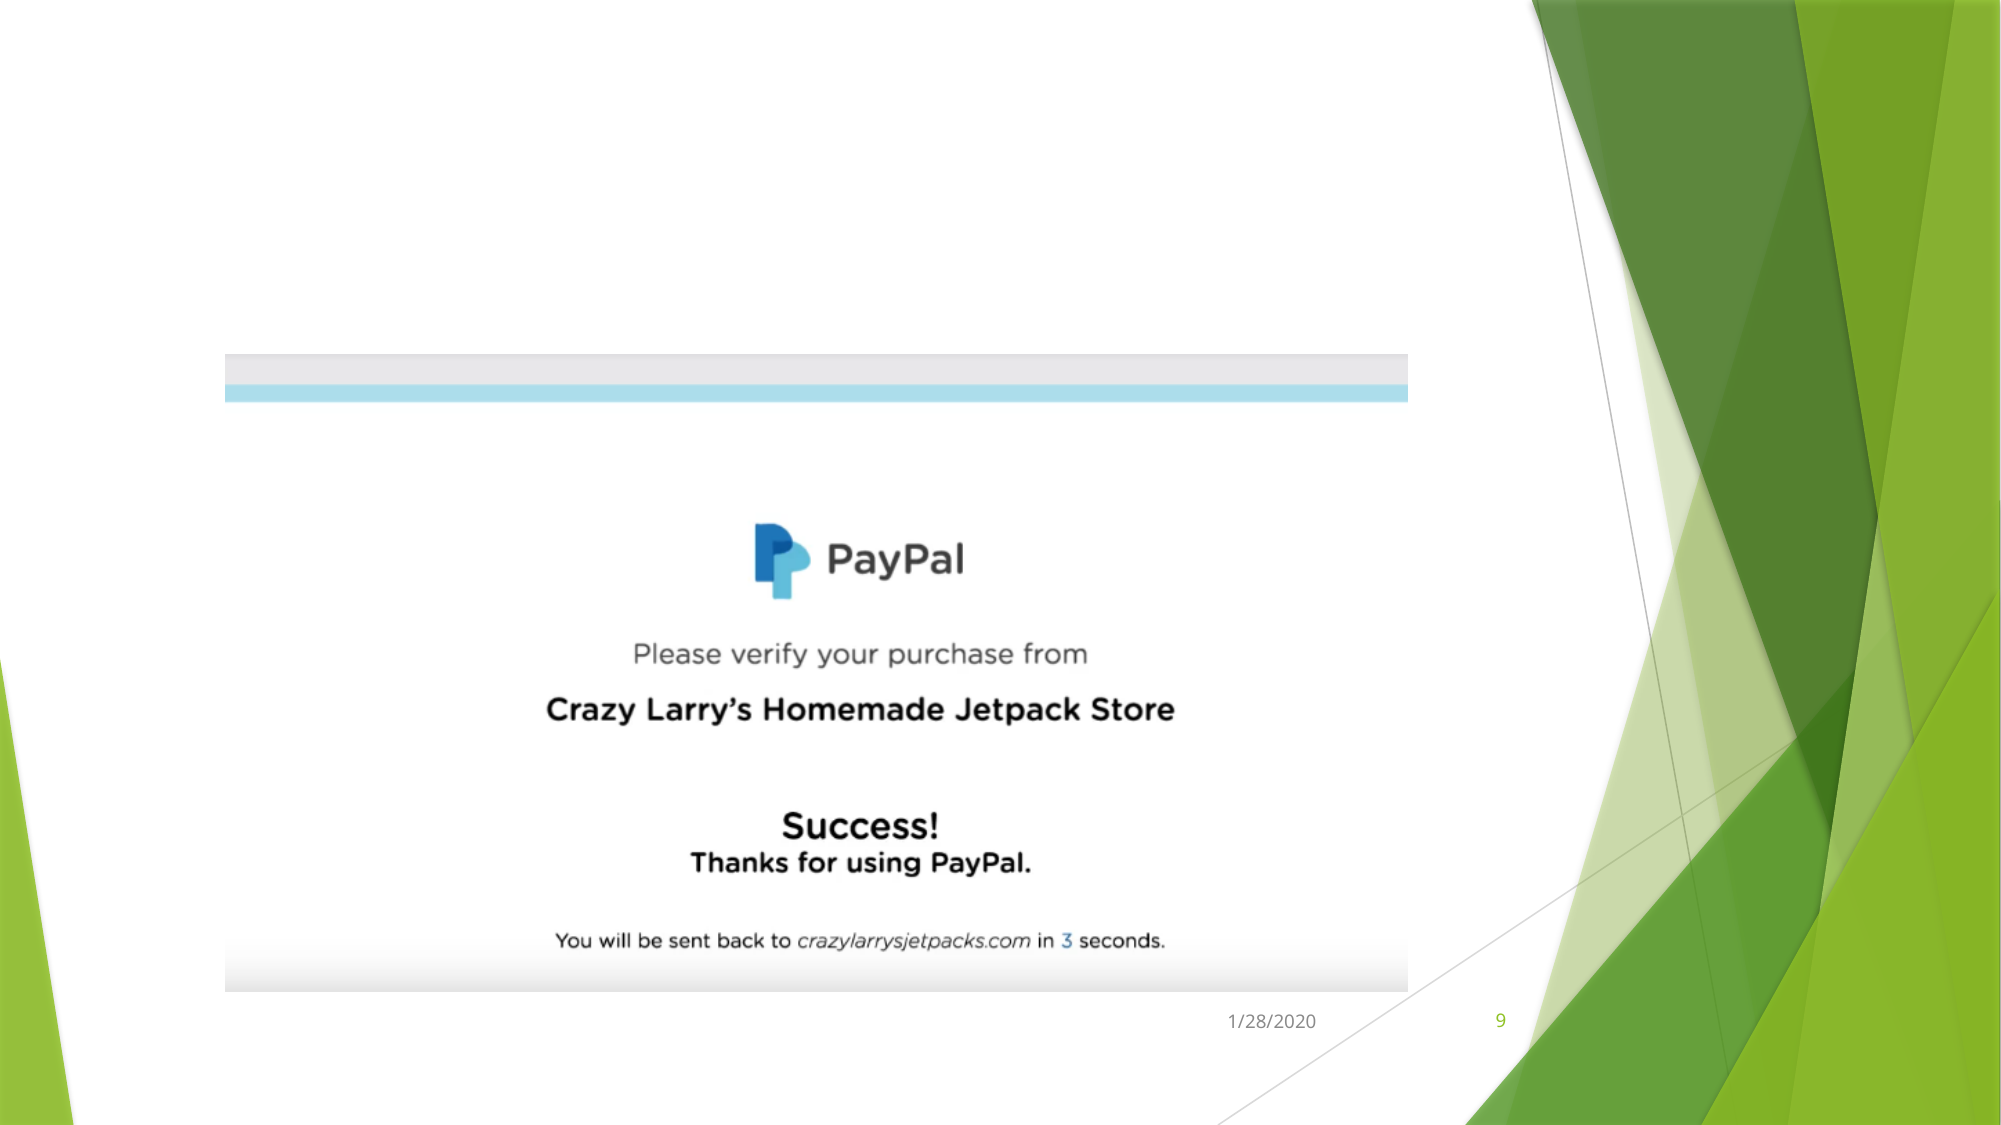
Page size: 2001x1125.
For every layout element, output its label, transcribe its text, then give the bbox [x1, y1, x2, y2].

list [224, 353, 1408, 992]
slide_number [1181, 1000, 1332, 1051]
slide_number 9 [1409, 991, 1522, 1051]
